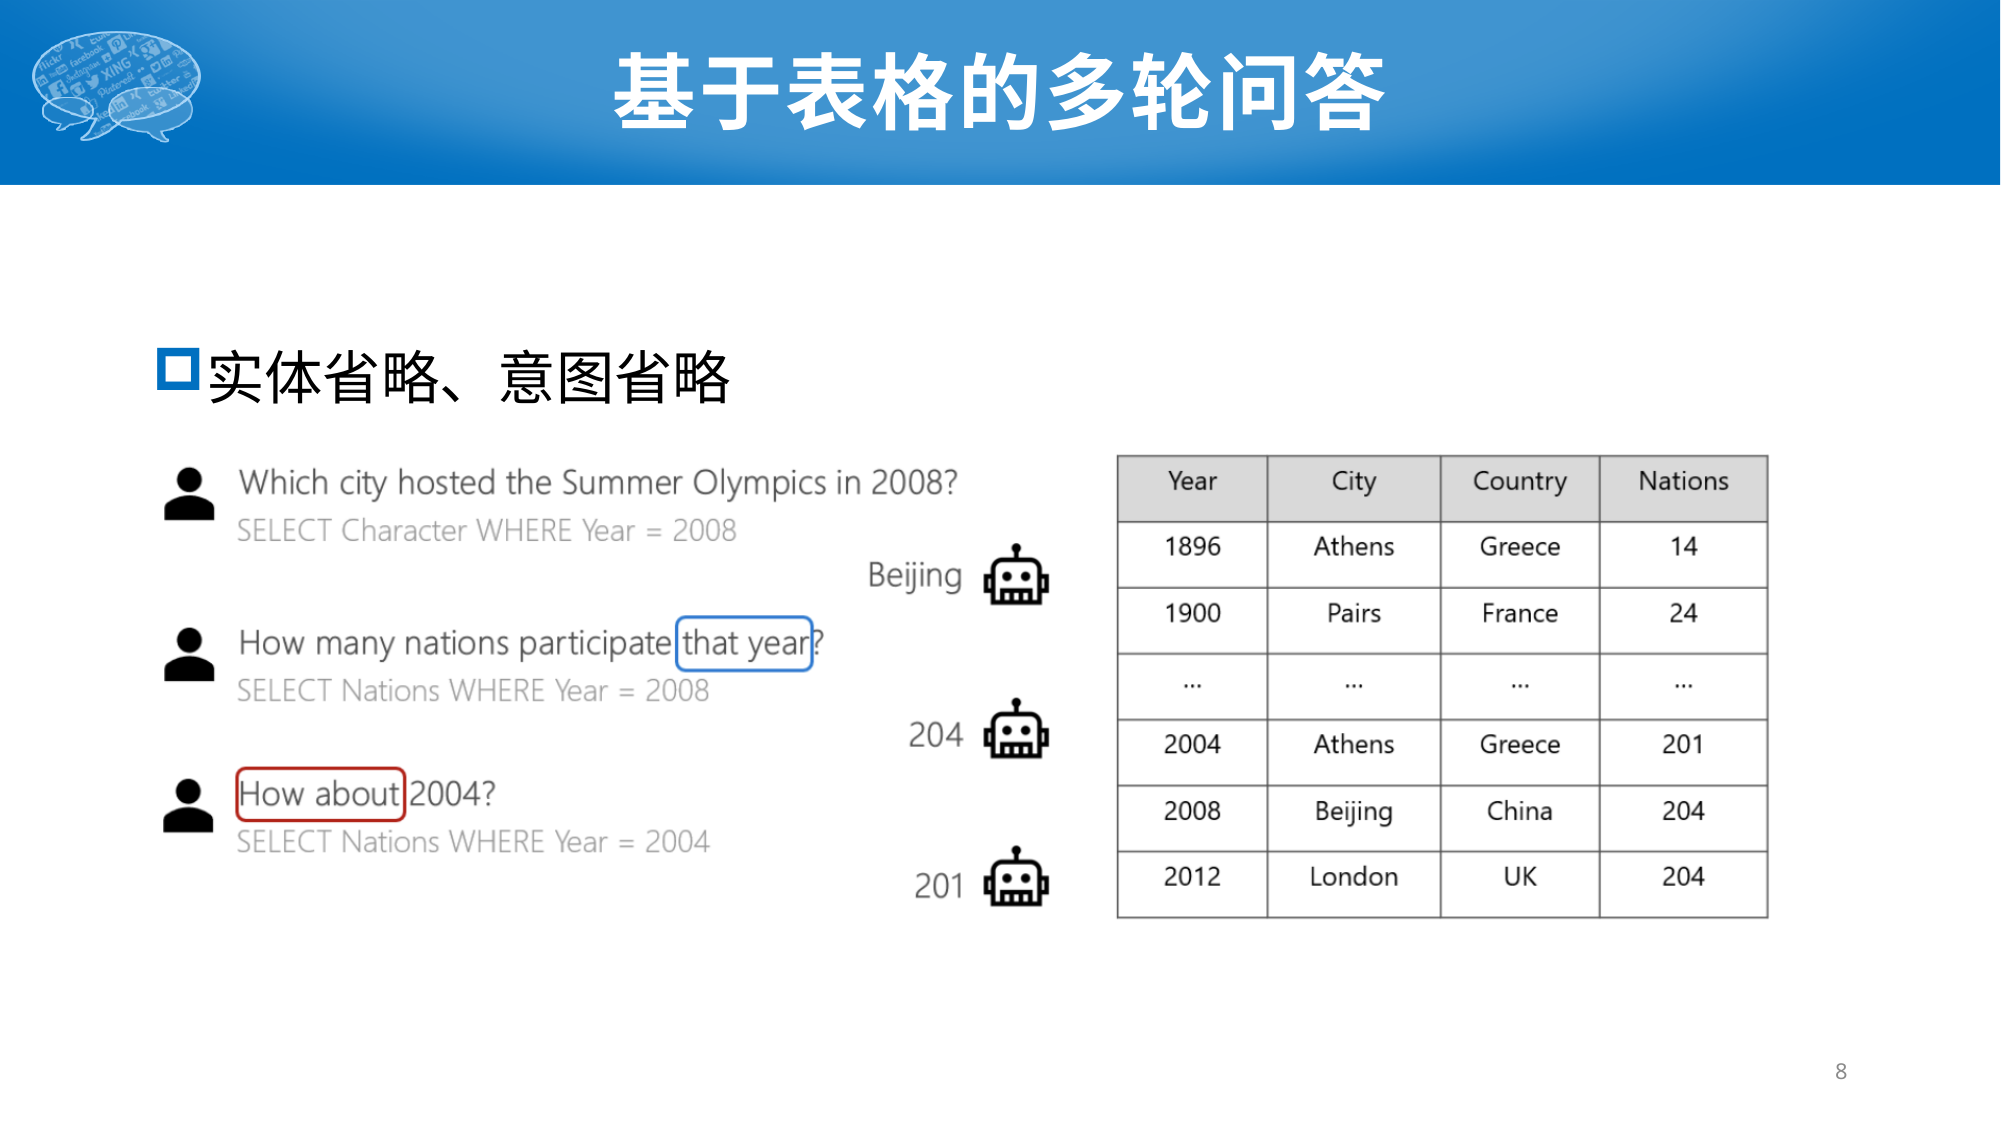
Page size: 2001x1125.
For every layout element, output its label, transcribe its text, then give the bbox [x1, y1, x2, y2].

list 实体省略、意图省略 [137, 250, 1863, 1014]
slide_number 8 [1412, 1042, 1863, 1103]
title 基于表格的多轮问答 [0, 34, 2000, 160]
picture [0, 0, 2001, 1125]
